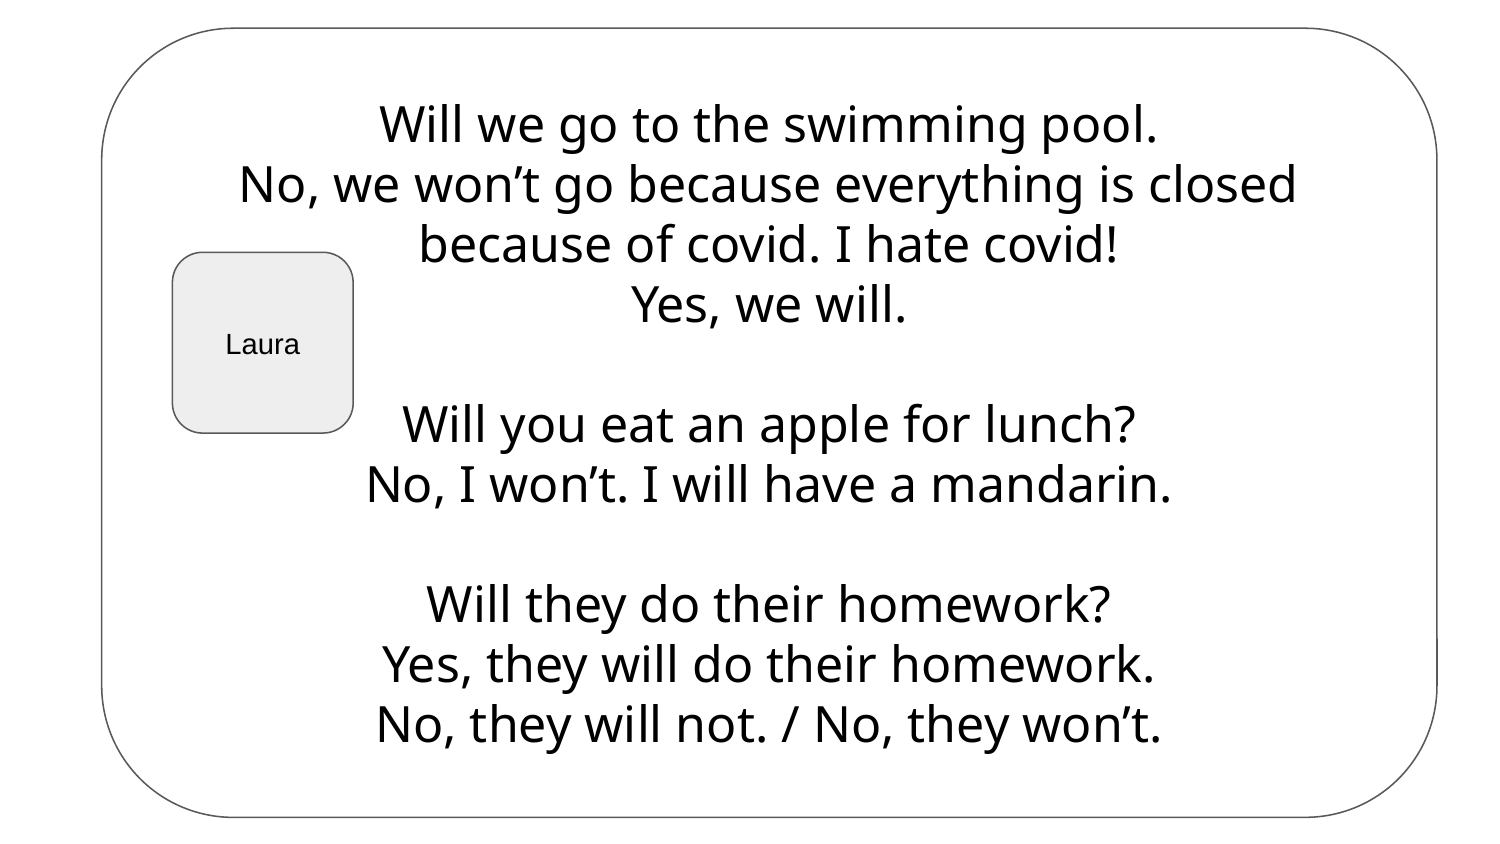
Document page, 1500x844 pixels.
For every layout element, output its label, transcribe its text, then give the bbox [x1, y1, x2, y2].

text_box Will we go to the swimming pool. No, we won’t go because everything is closed because of covid. I hate covid! Yes, we will. Will you eat an apple for lunch? No, I won’t. I will have a mandarin. Will they do their homework? Yes, they will do their homework. No, they will not. / No, they won’t. [101, 28, 1437, 818]
text_box Laura [172, 252, 354, 434]
